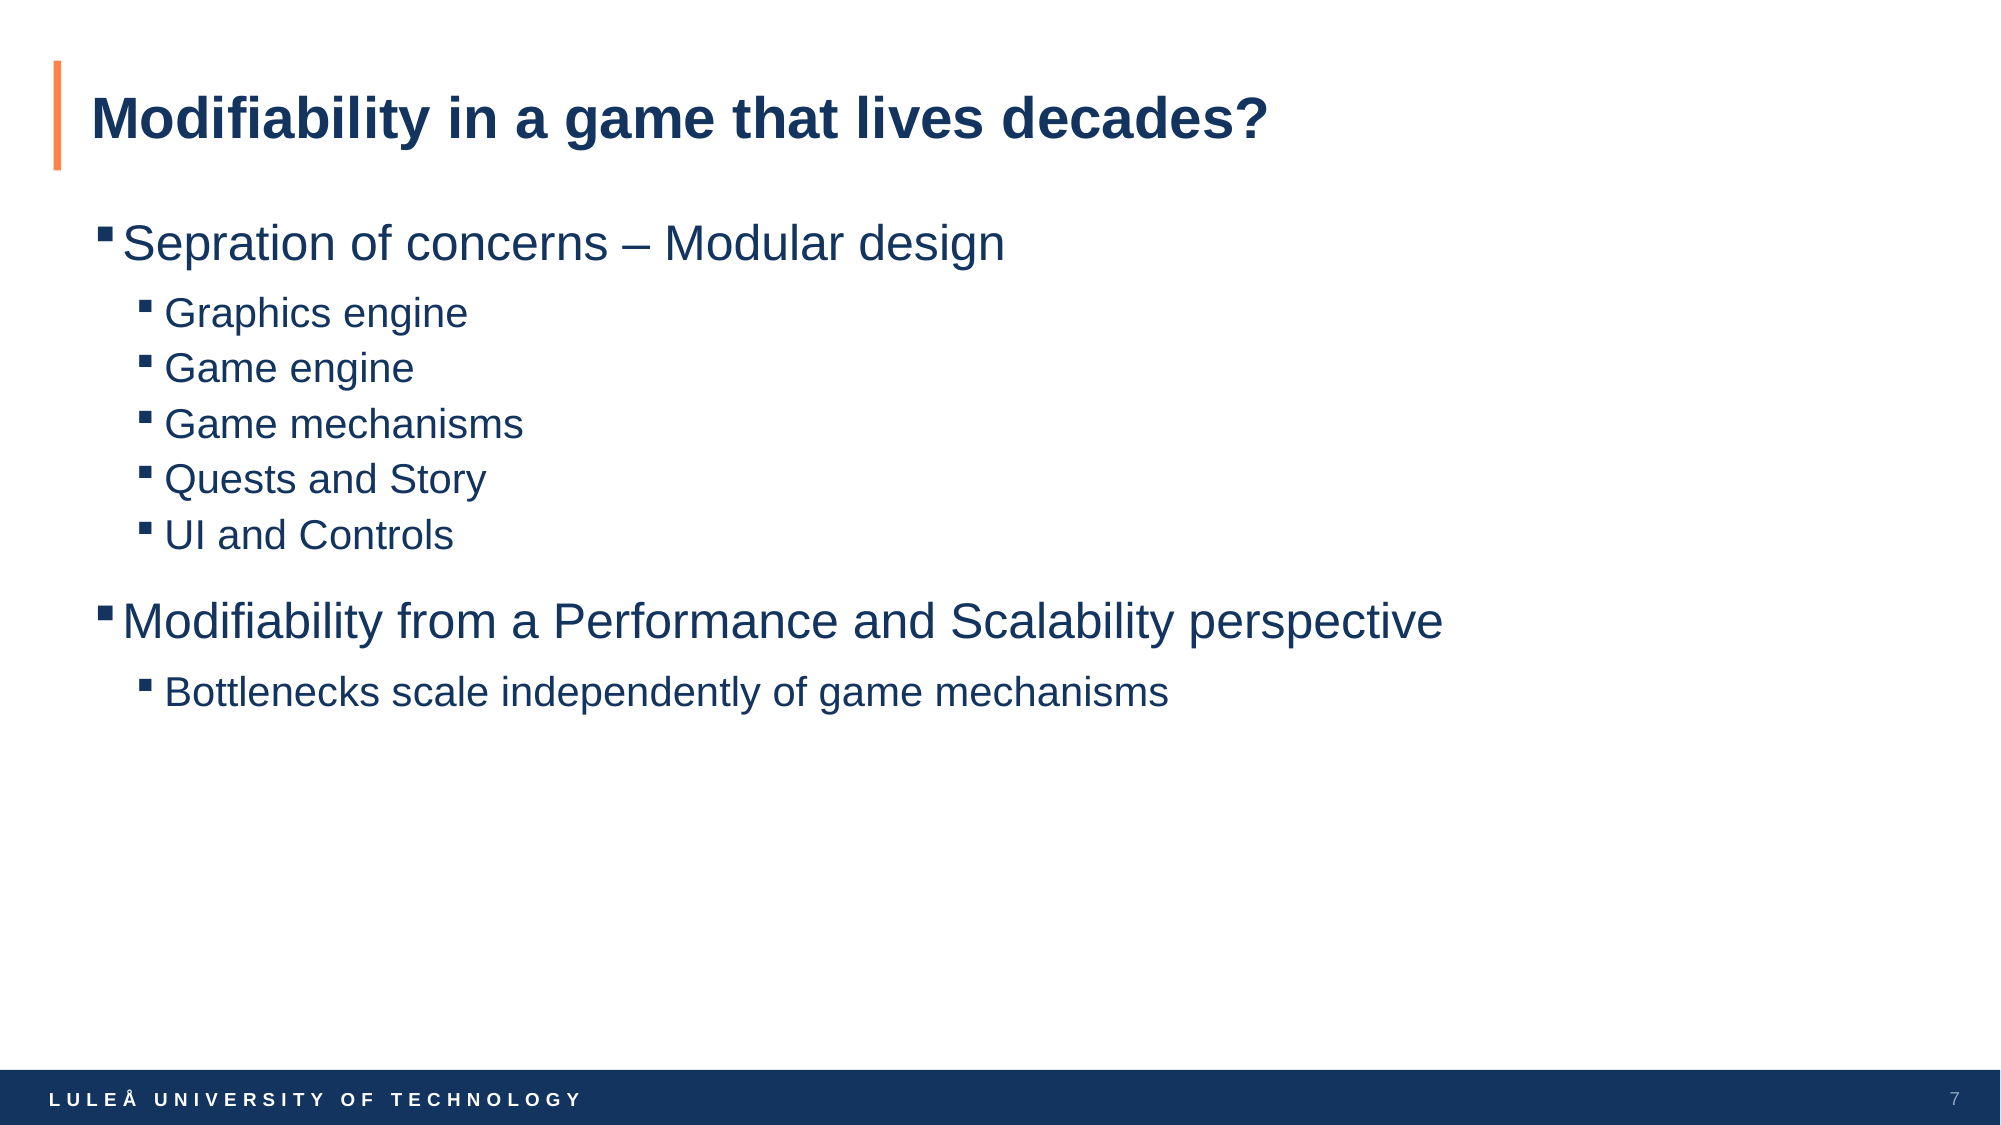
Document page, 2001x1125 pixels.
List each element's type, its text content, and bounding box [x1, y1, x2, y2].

list Sepration of concerns – Modular design Graphics engine Game engine Game mechanisms Quests and Story UI and Controls Modifiability from a Performance and Scalability perspective Bottlenecks scale independently of game mechanisms [91, 209, 1910, 1023]
title Modifiability in a game that lives decades? [91, 42, 1591, 197]
slide_number 7 [1909, 1067, 2000, 1125]
